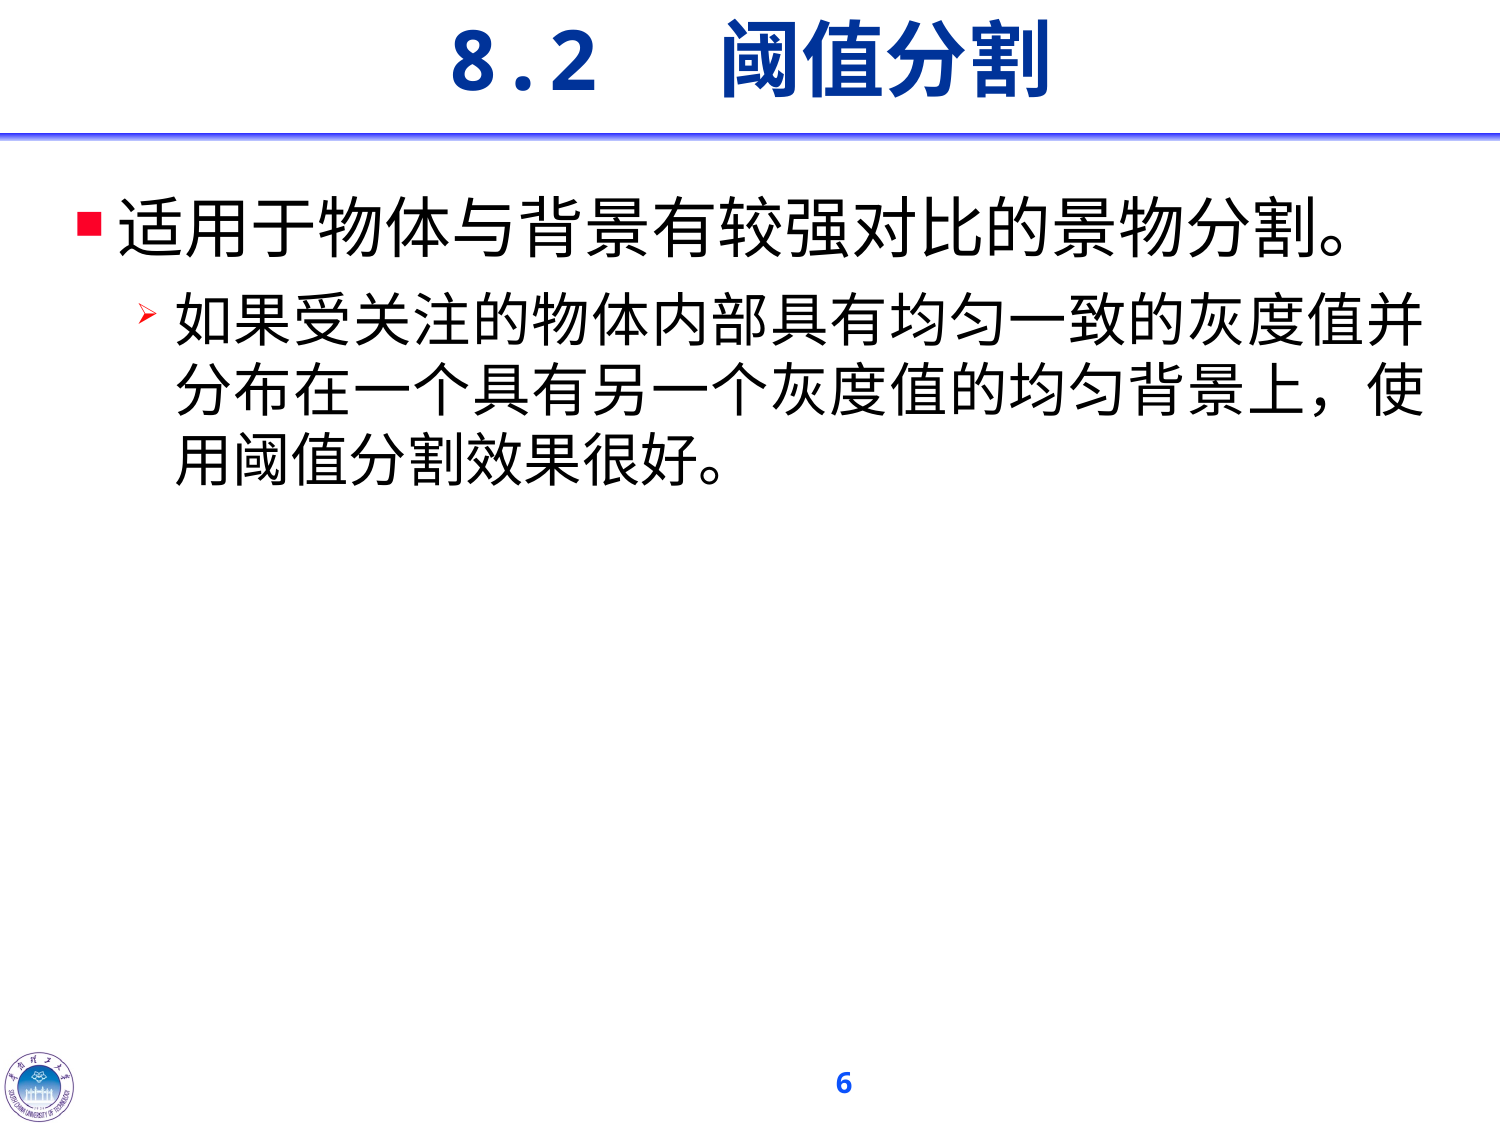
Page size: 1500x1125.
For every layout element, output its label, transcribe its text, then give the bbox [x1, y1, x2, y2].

picture [3, 1051, 75, 1123]
title 8.2 阈值分割 [0, 9, 1500, 117]
list 适用于物体与背景有较强对比的景物分割。 如果受关注的物体内部具有均匀一致的灰度值并分布在一个具有另一个灰度值的均匀背景上，使用阈值分割效果很好。 [64, 177, 1442, 1047]
